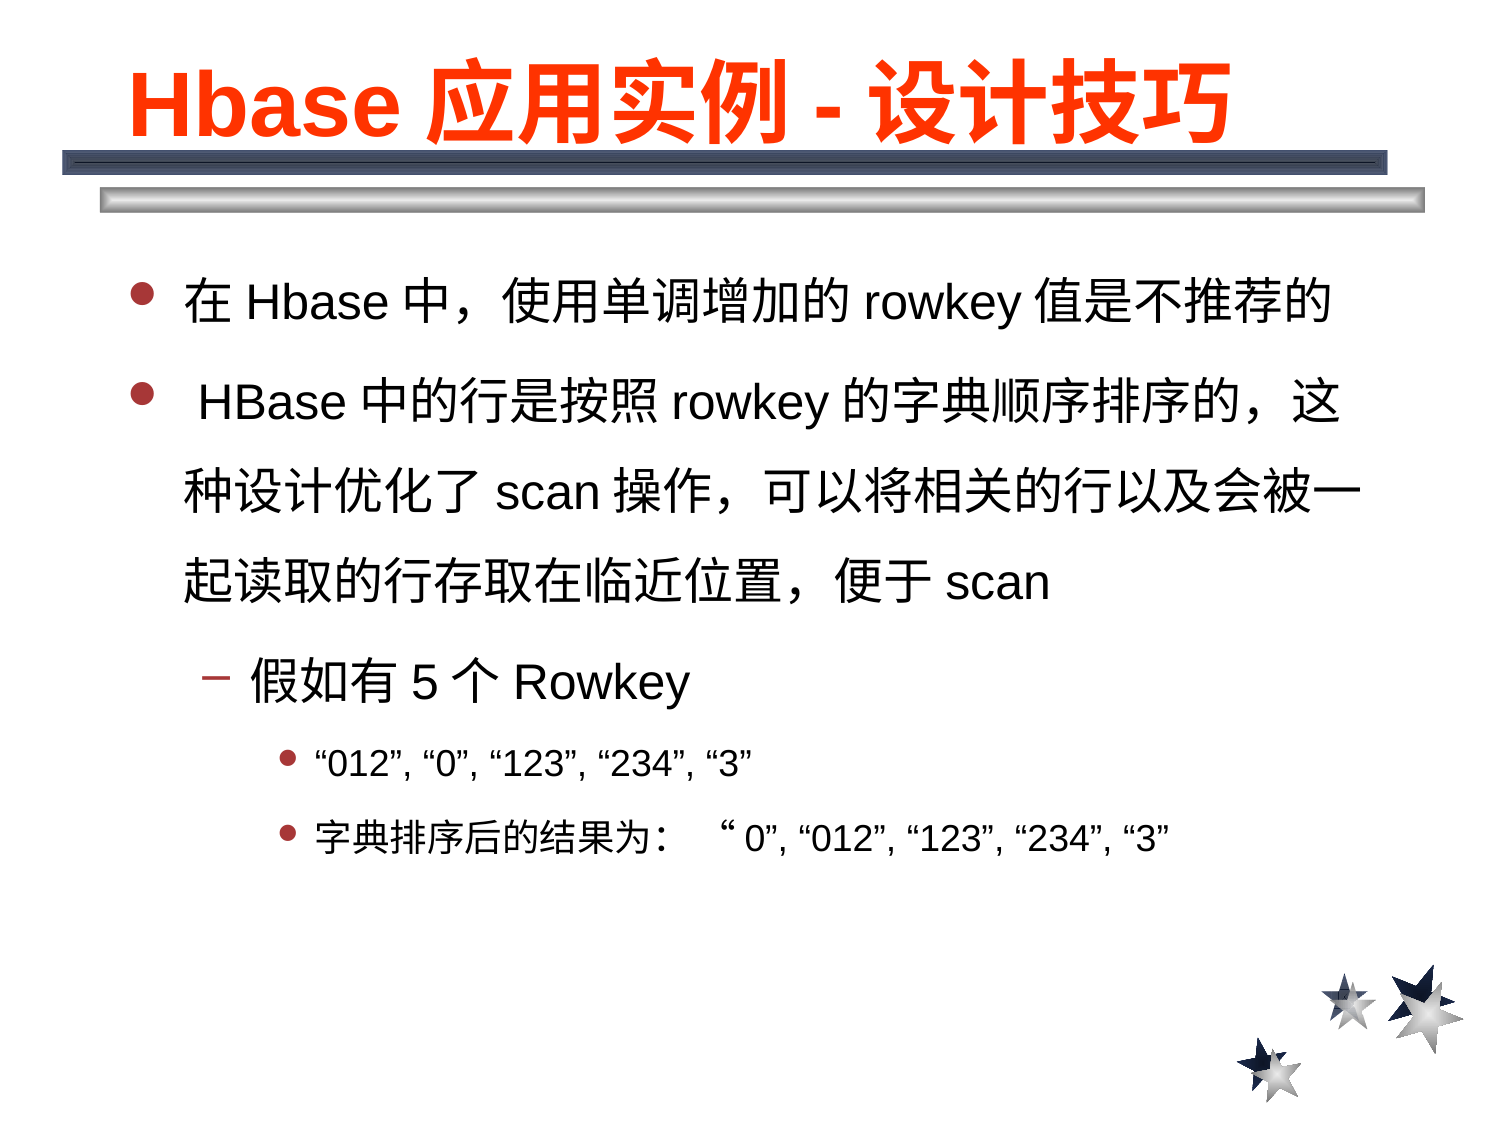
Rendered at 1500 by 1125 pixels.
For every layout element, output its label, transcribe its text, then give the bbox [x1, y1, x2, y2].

text_box [18, 199, 1457, 315]
text_box 在Hbase中，使用单调增加的rowkey值是不推荐的 HBase中的行是按照rowkey的字典顺序排序的，这种设计优化了scan操作，可以将相关的行以及会被一起读取的行存取在临近位置，便于scan 假如有5个Rowkey “012”, “0”, “123”, “234”, “3” 字典排序后的结果为： “0”, “012”, “123”, “234”, “3” [112, 231, 1388, 1032]
text_box Hbase应用实例-设计技巧 [112, 24, 1388, 163]
